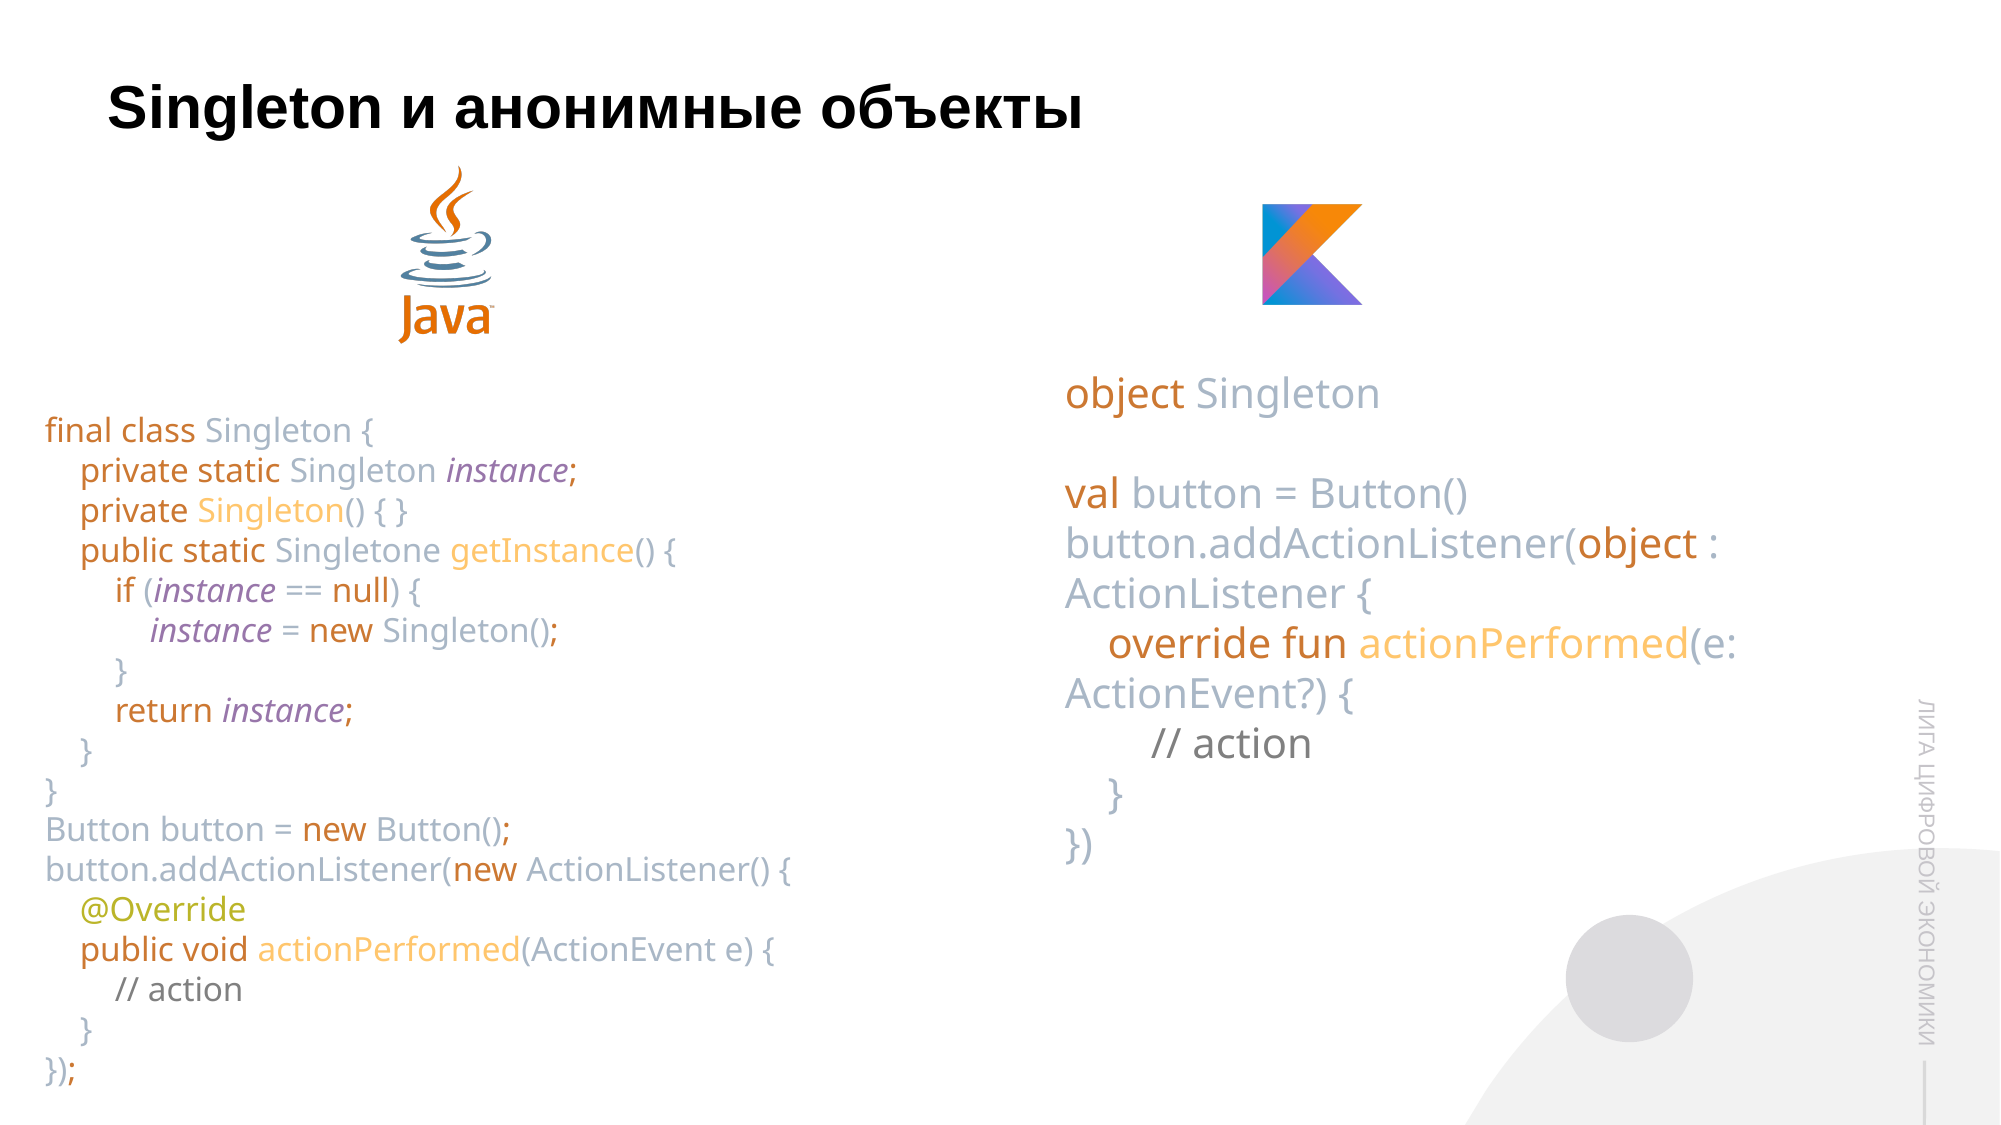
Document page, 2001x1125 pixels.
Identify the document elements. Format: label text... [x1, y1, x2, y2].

text_box object Singleton val button = Button() button.addActionListener(object : ActionListener { override fun actionPerformed(e: ActionEvent?) { // action } }) [1050, 303, 1827, 1125]
picture [1199, 179, 1426, 331]
picture [396, 164, 495, 346]
text_box Singleton и анонимные объекты [93, 40, 1919, 168]
text_box final class Singleton { private static Singleton instance; private Singleton() { } public static Singletone getInstance() { if (instance == null) { instance = new Singleton(); } return instance; } } Button button = new Button(); button.addActionListener(new ActionListener() { @Override public void actionPerformed(ActionEvent e) { // action } }); [30, 312, 1050, 1125]
